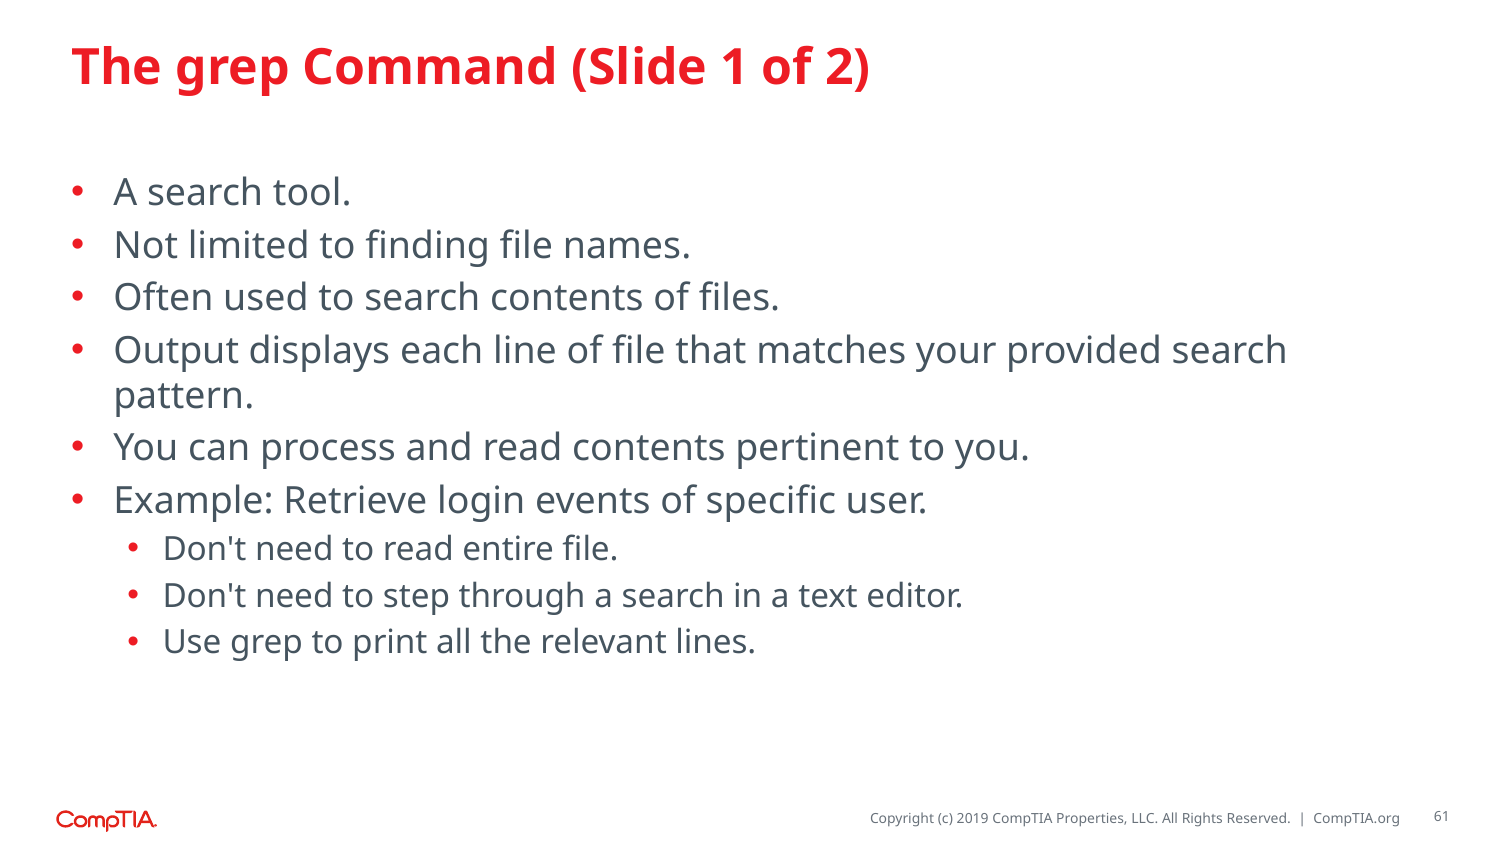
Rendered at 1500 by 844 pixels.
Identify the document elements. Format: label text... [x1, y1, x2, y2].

list A search tool. Not limited to finding file names. Often used to search contents of files. Output displays each line of file that matches your provided search pattern. You can process and read contents pertinent to you. Example: Retrieve login events of specific user. Don't need to read entire file. Don't need to step through a search in a text editor. Use grep to print all the relevant lines. [56, 160, 1444, 746]
slide_number 61 [1407, 800, 1450, 835]
title The grep Command (Slide 1 of 2) [56, 12, 1444, 117]
